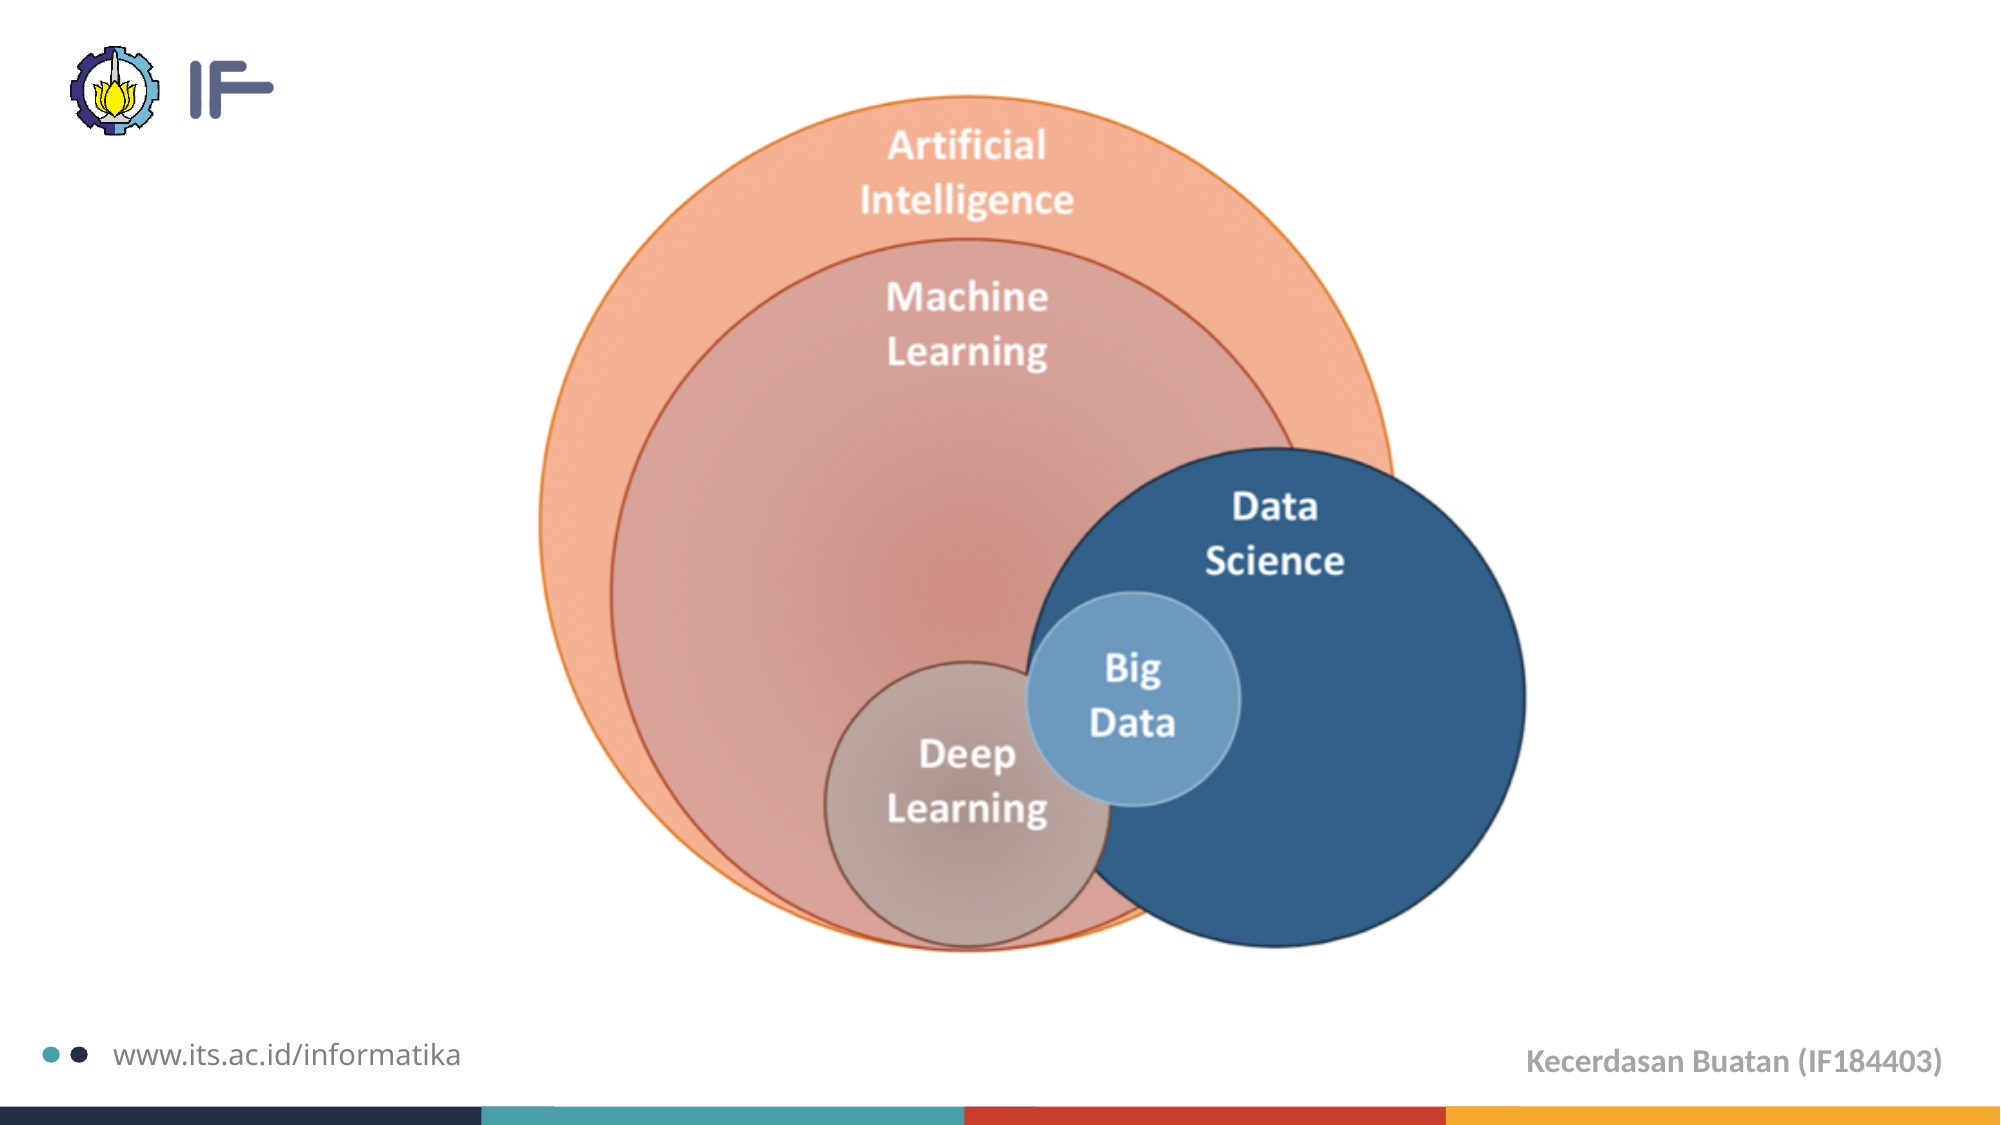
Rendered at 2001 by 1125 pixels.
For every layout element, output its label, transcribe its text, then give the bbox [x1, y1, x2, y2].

text_box www.its.ac.id/informatika [98, 1029, 741, 1079]
text_box [69, 1045, 89, 1064]
text_box [41, 1045, 61, 1064]
text_box [0, 1106, 480, 1125]
text_box [963, 1105, 1445, 1125]
text_box Kecerdasan Buatan (IF184403) [1405, 1032, 1958, 1087]
text_box [1445, 1105, 2000, 1125]
text_box [480, 1106, 963, 1125]
picture [69, 45, 160, 136]
picture [419, 61, 1583, 1008]
